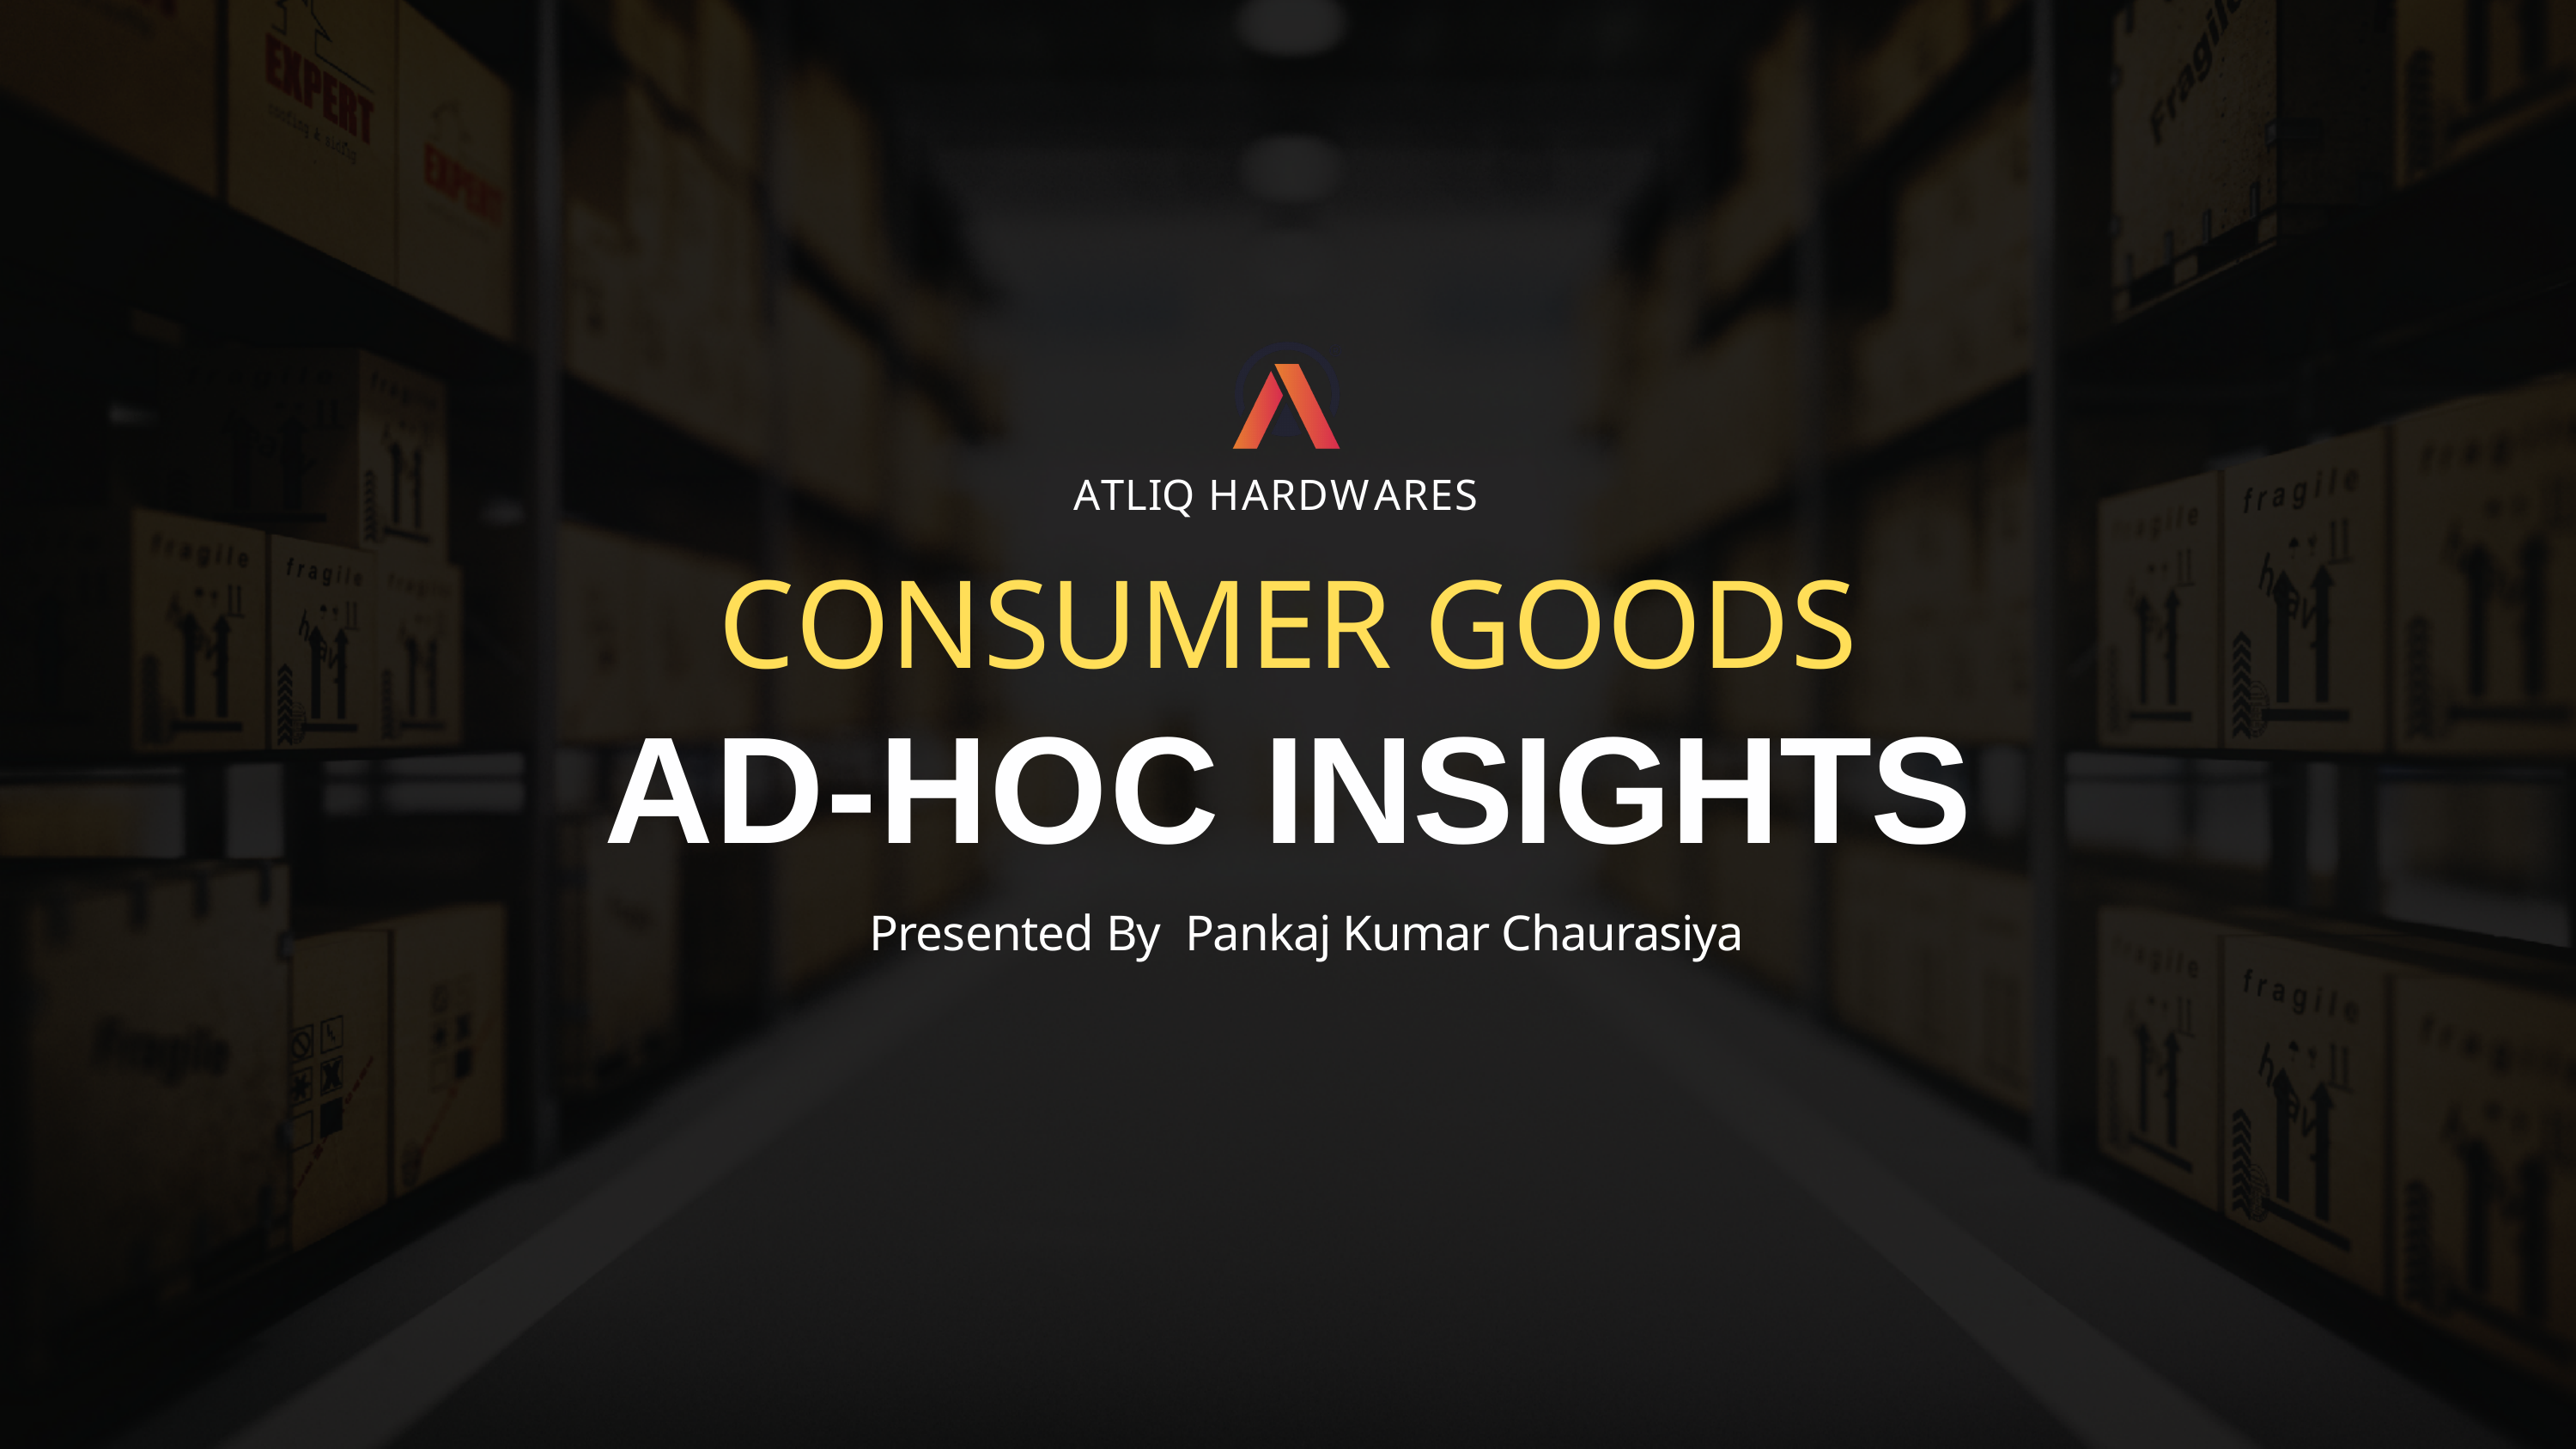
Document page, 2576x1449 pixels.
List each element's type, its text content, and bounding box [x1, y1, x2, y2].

text_box ATLIQ HARDWARES [1071, 467, 1505, 519]
picture [0, 0, 2576, 1449]
title CONSUMER GOODS AD-HOC INSIGHTS [601, 546, 1975, 874]
text_box Presented By Pankaj Kumar Chaurasiya [867, 900, 1821, 961]
